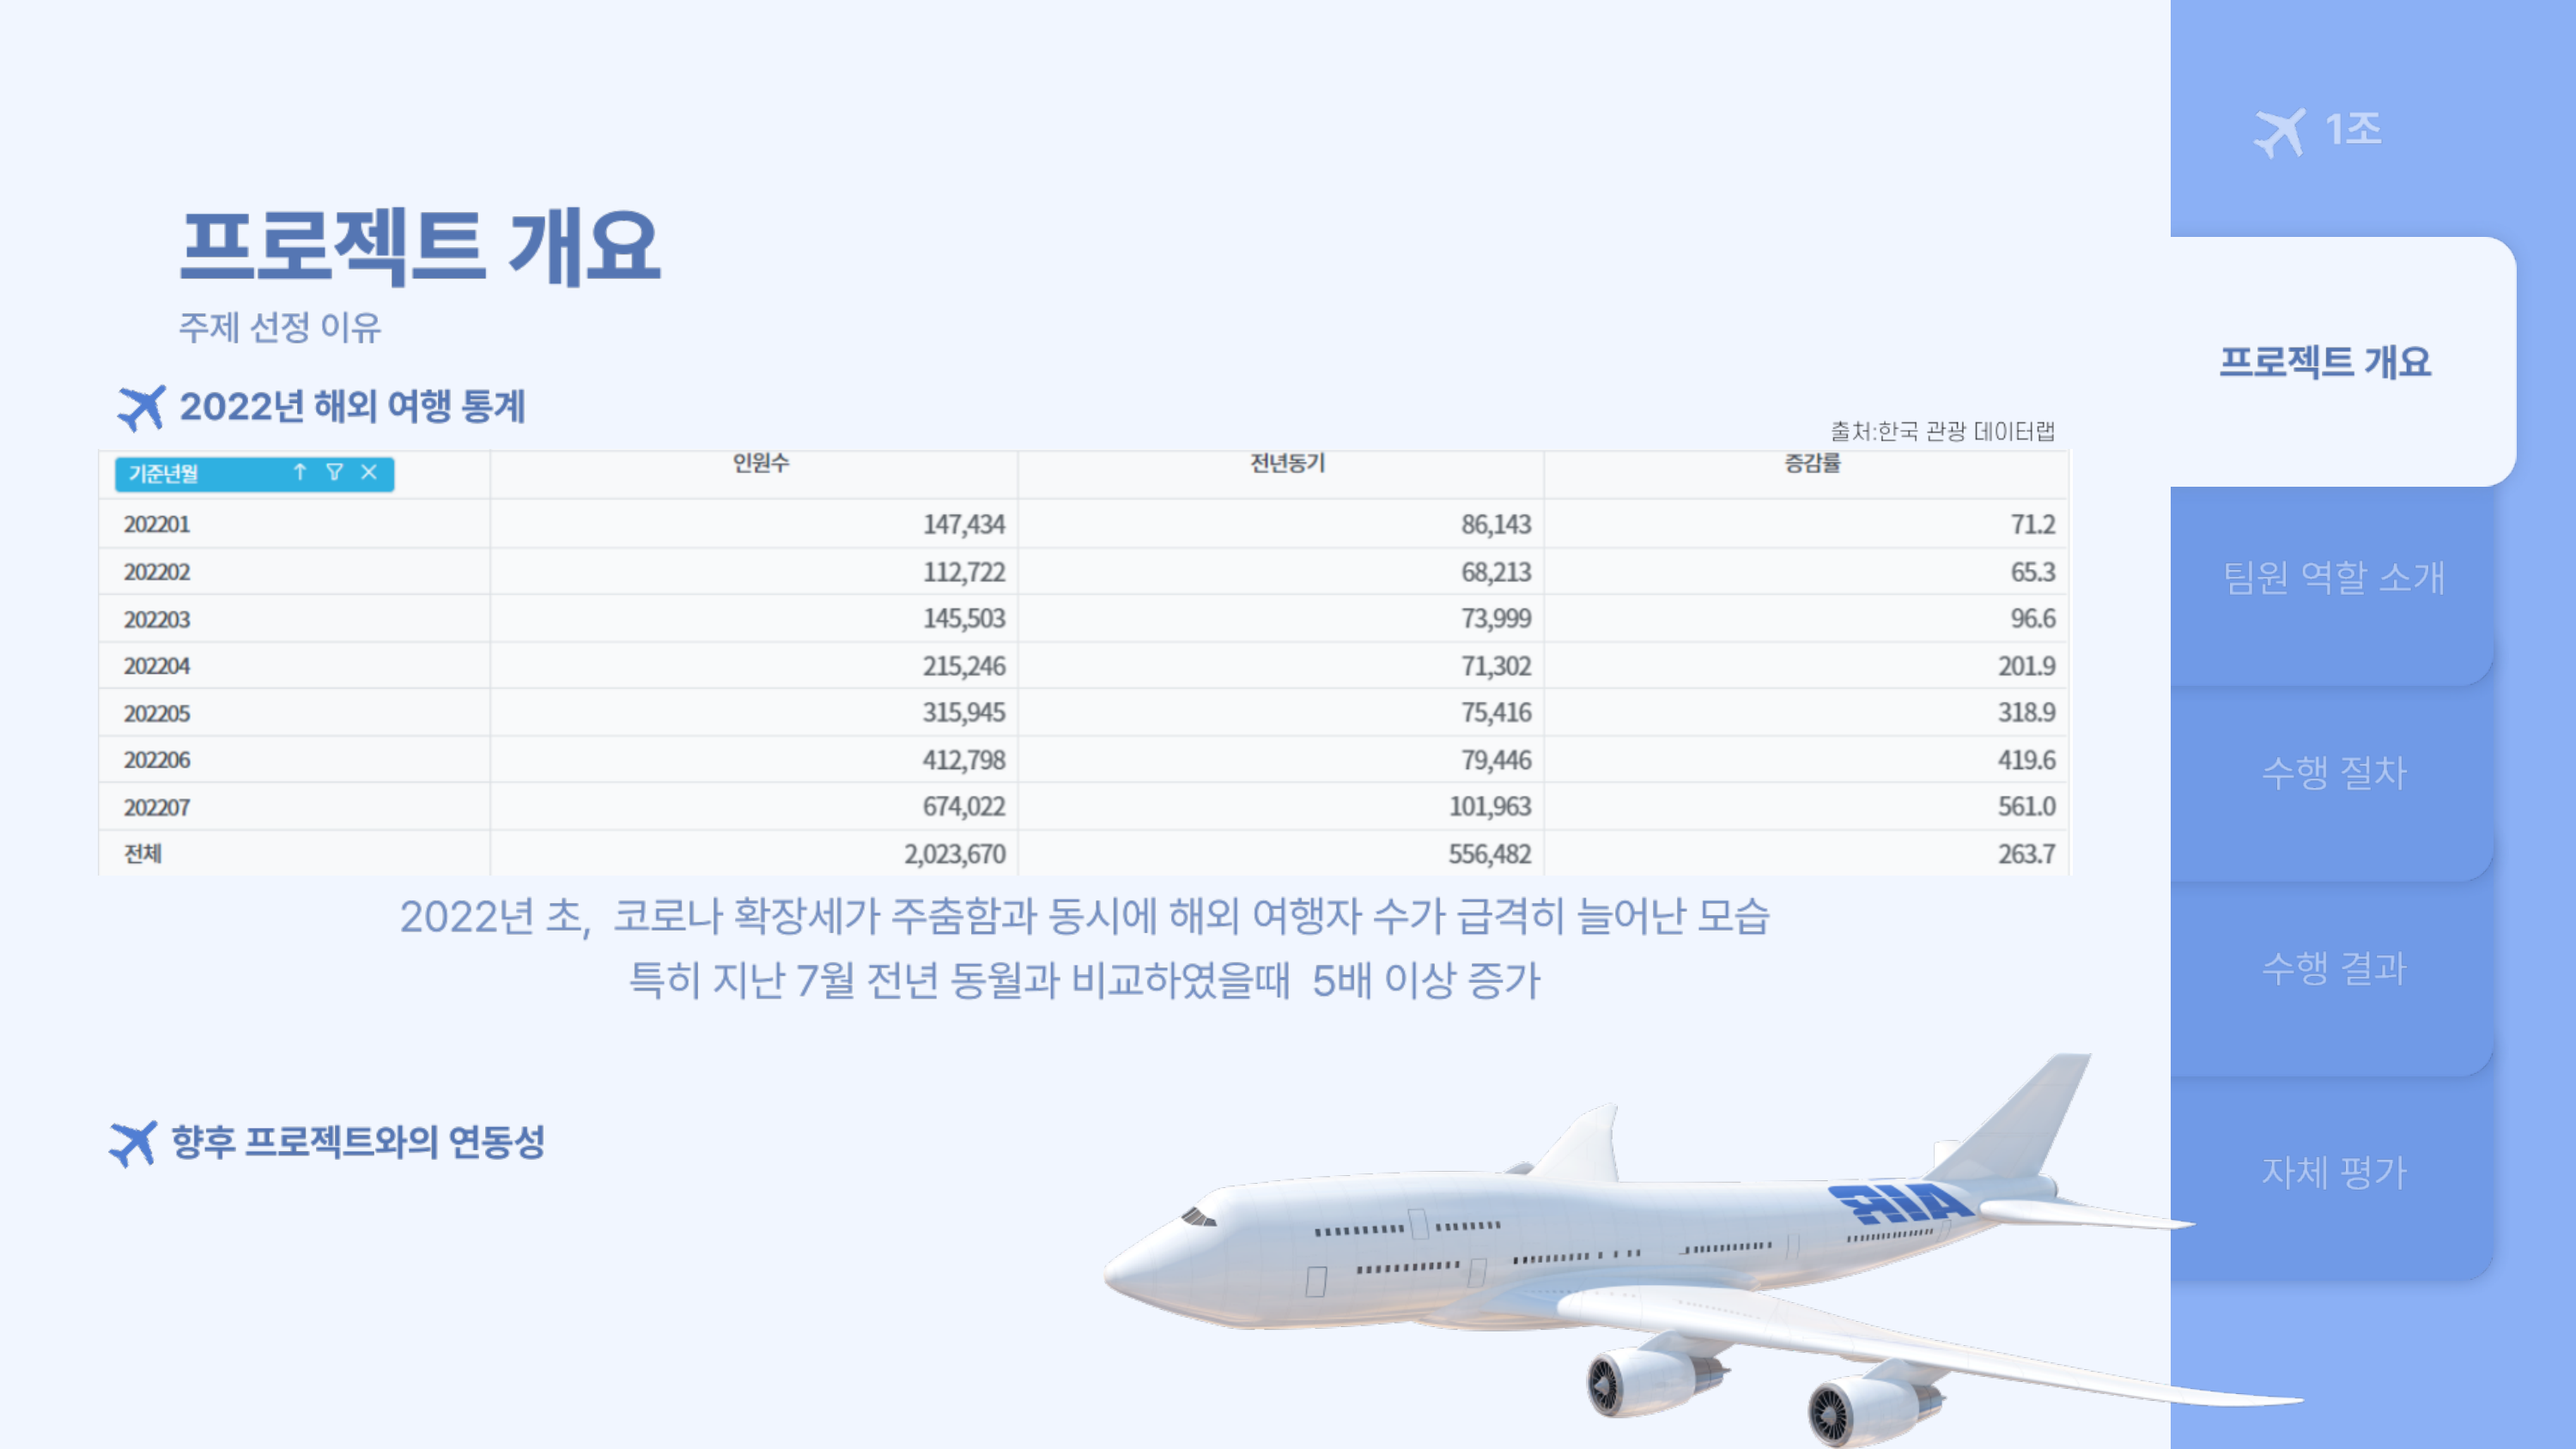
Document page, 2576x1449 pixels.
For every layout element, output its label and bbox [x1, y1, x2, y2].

text_box [1103, 1052, 2305, 1449]
picture [369, 881, 1790, 1026]
text_box [0, 0, 2171, 1449]
picture [165, 1111, 566, 1183]
text_box [2175, 494, 2494, 687]
text_box [2175, 237, 2518, 488]
picture [174, 375, 545, 449]
text_box [98, 449, 2073, 876]
picture [1811, 413, 2066, 458]
picture [2171, 112, 2576, 1408]
text_box [2241, 88, 2505, 172]
text_box [109, 1113, 161, 1168]
picture [166, 173, 703, 370]
text_box [2175, 887, 2494, 1077]
picture [2172, 330, 2453, 406]
text_box [2308, 1082, 2494, 1282]
text_box [118, 378, 171, 433]
text_box [2175, 694, 2494, 882]
